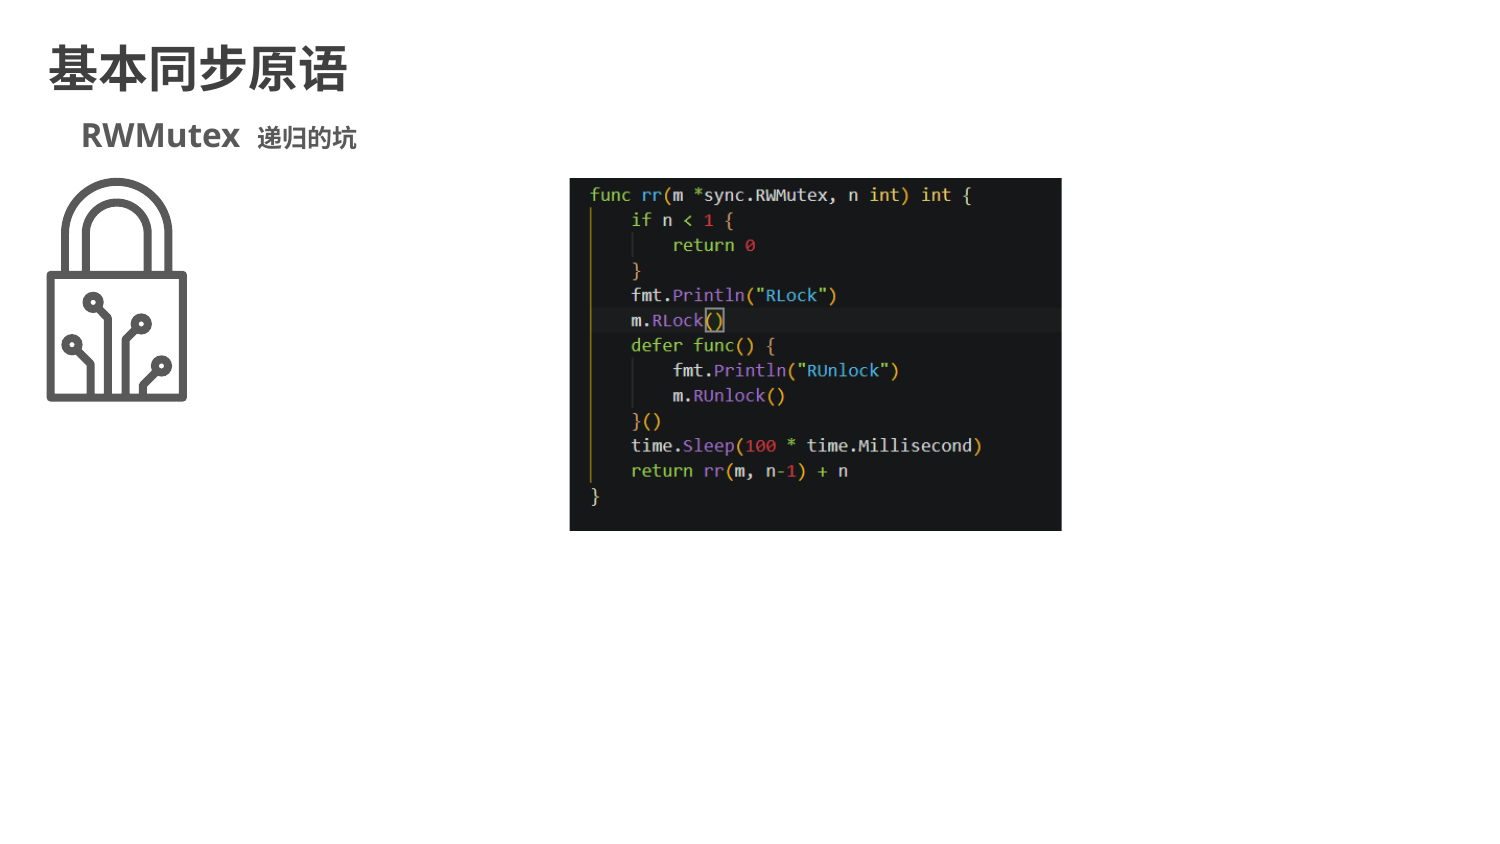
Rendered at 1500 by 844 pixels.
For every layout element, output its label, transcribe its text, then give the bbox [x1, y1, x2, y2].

text_box [46, 177, 187, 402]
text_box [569, 177, 1062, 531]
text_box 基本同步原语 [32, 29, 567, 106]
text_box RWMutex 递归的坑 [64, 106, 434, 163]
